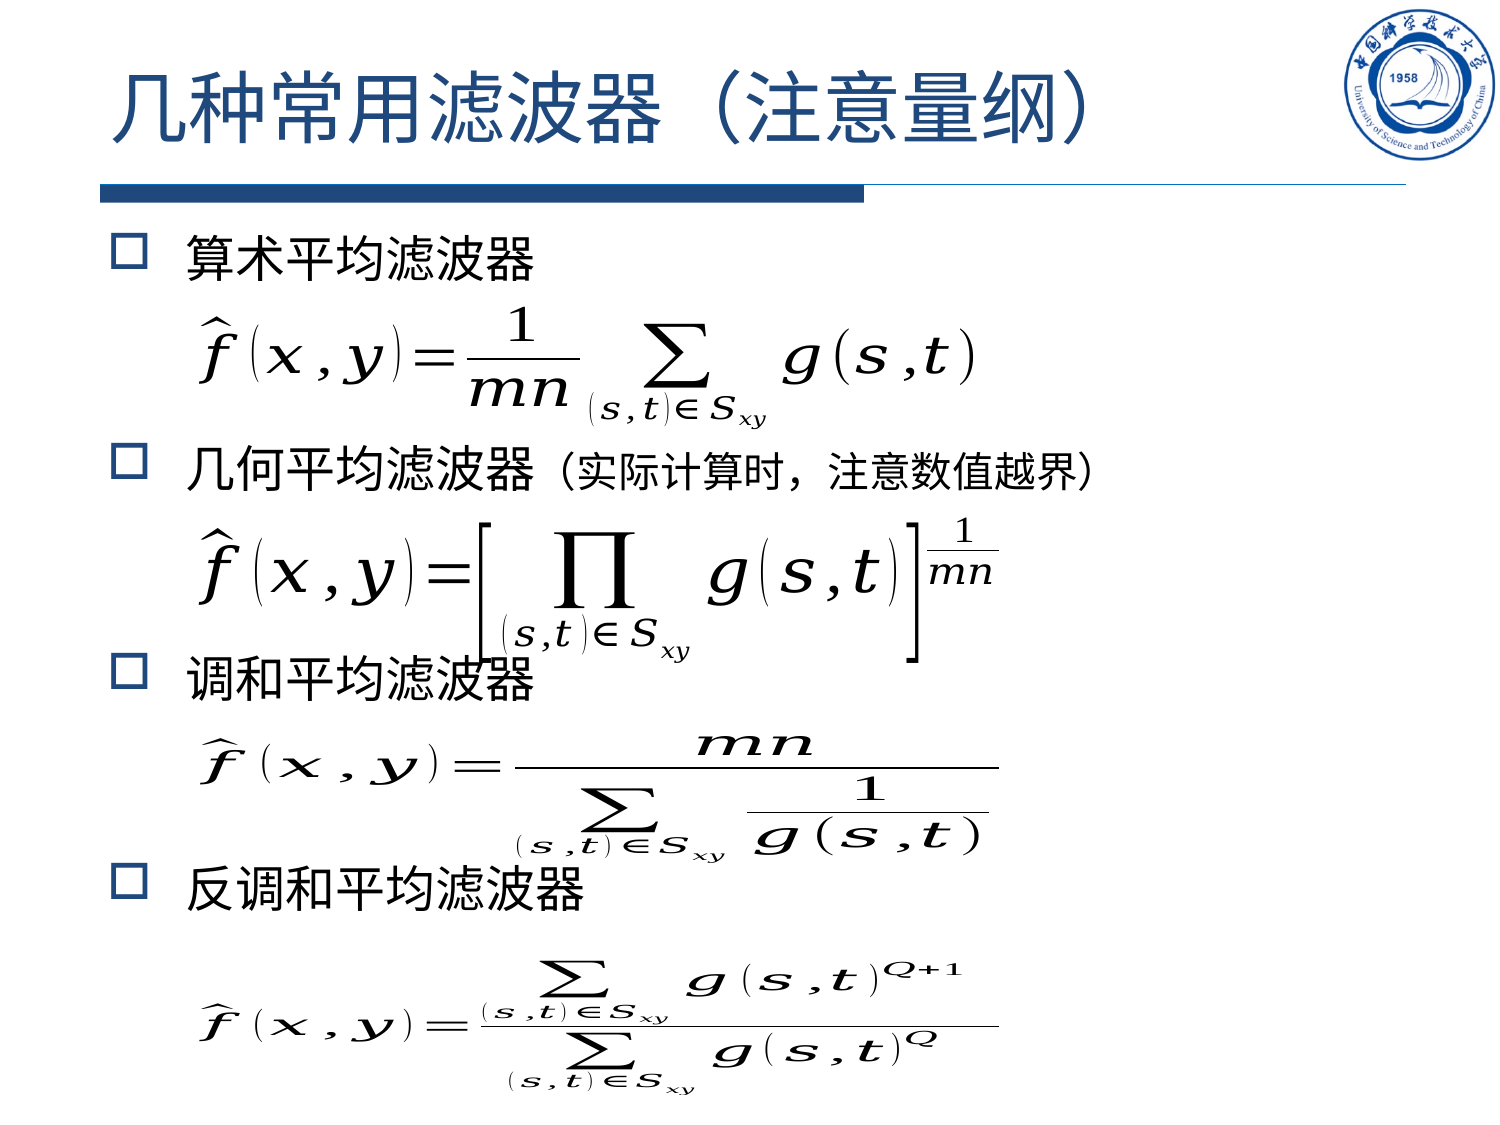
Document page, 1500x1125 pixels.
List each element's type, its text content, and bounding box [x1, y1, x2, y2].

picture [1333, 1, 1500, 161]
list 算术平均滤波器 几何平均滤波器（实际计算时，注意数值越界） 调和平均滤波器 反调和平均滤波器 [92, 220, 1406, 1035]
title 几种常用滤波器（注意量纲） [94, 50, 1407, 161]
